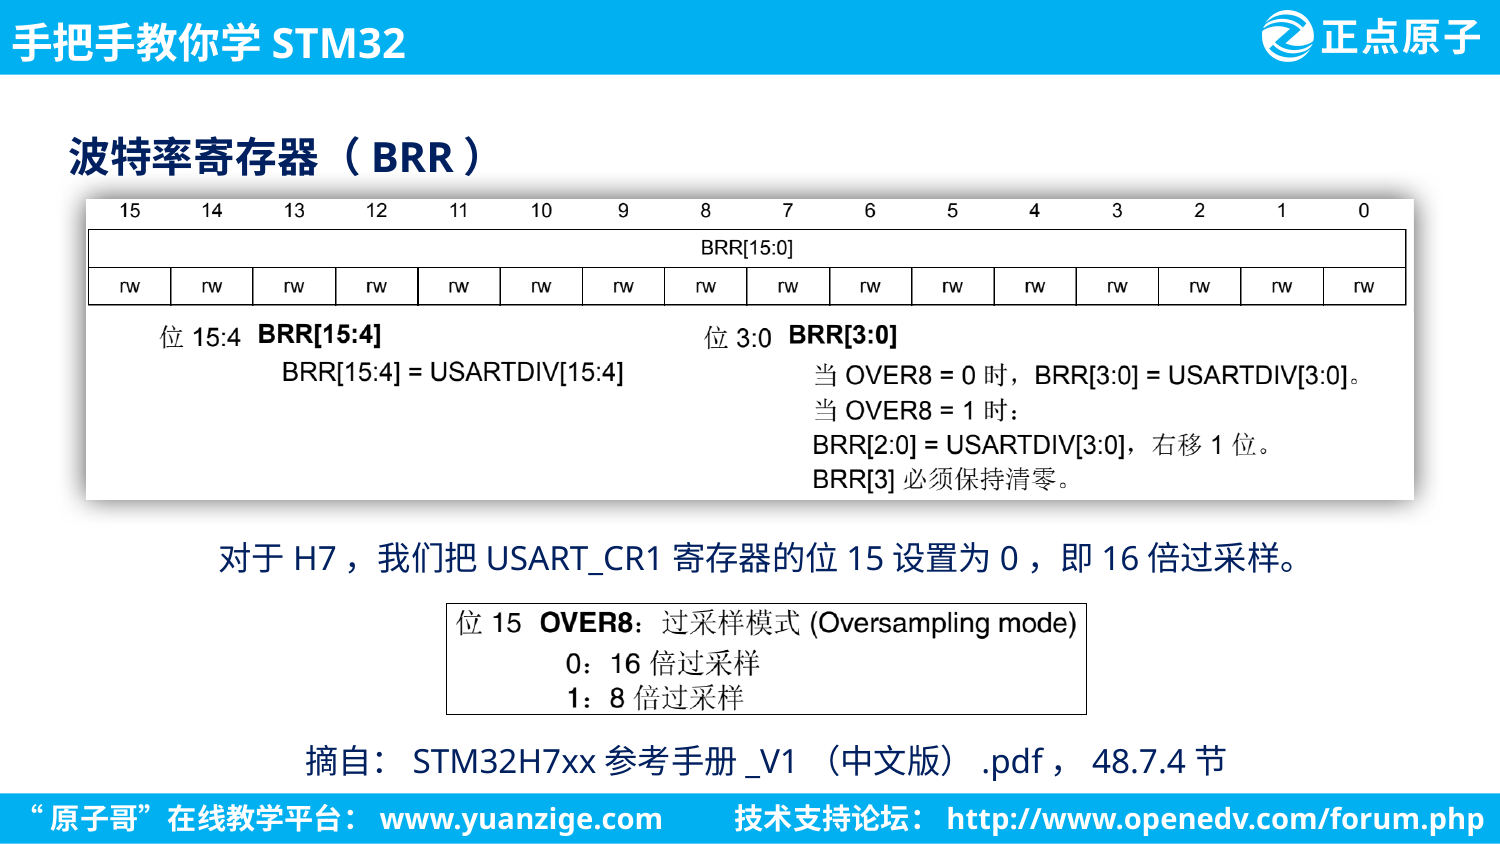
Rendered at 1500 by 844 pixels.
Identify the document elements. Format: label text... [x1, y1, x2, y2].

picture [86, 199, 1414, 500]
text_box 技术支持论坛：http://www.openedv.com/forum.php [544, 793, 1500, 843]
picture [1267, 11, 1313, 45]
picture [1445, 21, 1479, 54]
picture [1412, 44, 1418, 52]
picture [1322, 21, 1357, 52]
picture [1263, 27, 1307, 61]
text_box 摘自：STM32H7xx参考手册_V1（中文版）.pdf，48.7.4节 [290, 732, 1243, 788]
text_box 波特率寄存器（BRR） [61, 102, 1029, 185]
text_box 手把手教你学STM32 [0, 0, 967, 75]
picture [1391, 45, 1397, 53]
picture [1364, 45, 1370, 53]
text_box [0, 0, 1500, 76]
picture [1431, 44, 1438, 52]
picture [1404, 20, 1438, 54]
text_box “原子哥”在线教学平台：www.yuanzige.com [0, 793, 544, 843]
picture [1367, 18, 1396, 42]
picture [446, 603, 1087, 715]
text_box 对于H7，我们把USART_CR1寄存器的位15设置为0，即16倍过采样。 [55, 529, 1477, 585]
